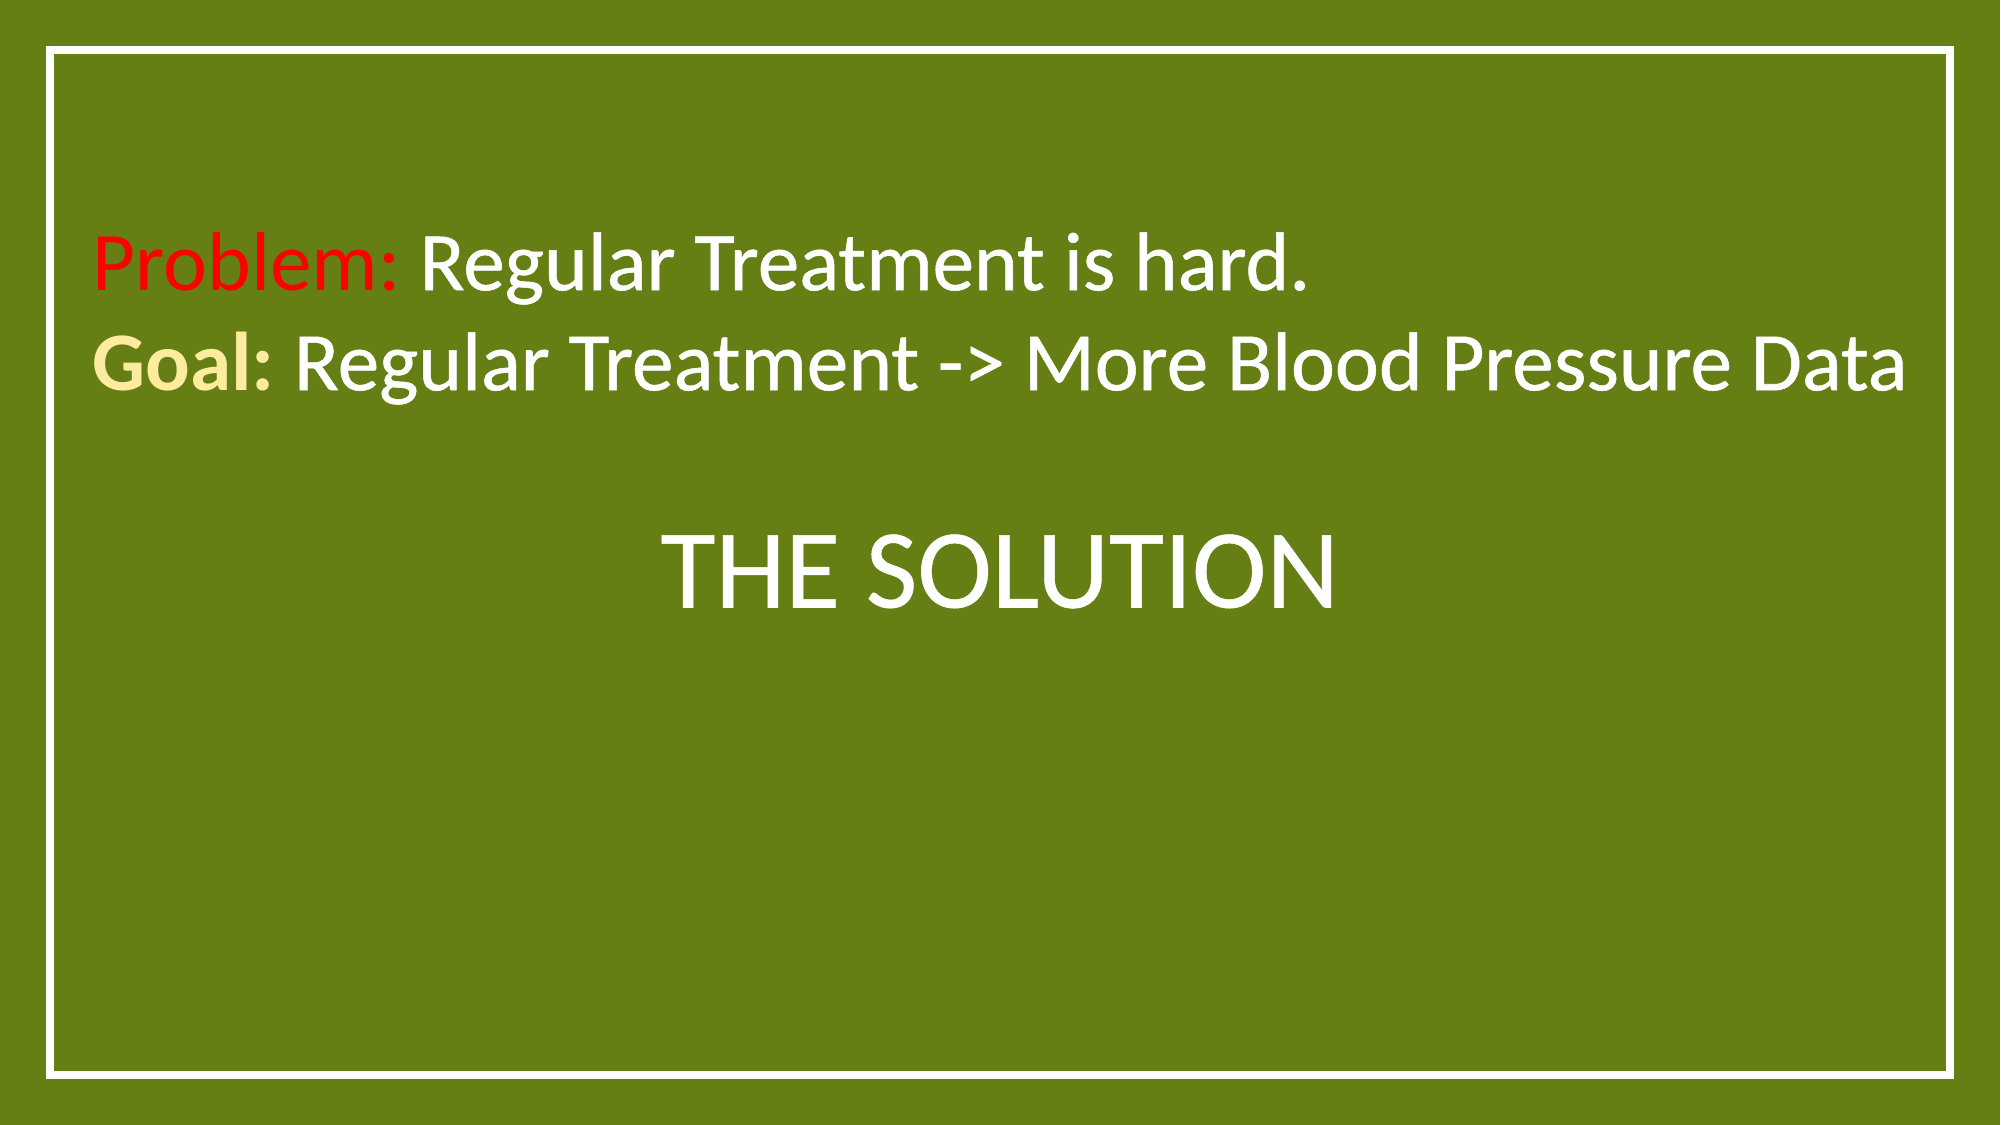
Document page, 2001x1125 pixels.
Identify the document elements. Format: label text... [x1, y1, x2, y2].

text_box Problem: Regular Treatment is hard. Goal: Regular Treatment -> More Blood Pressure Data [78, 199, 1966, 535]
text_box THE SOLUTION [645, 535, 1355, 638]
